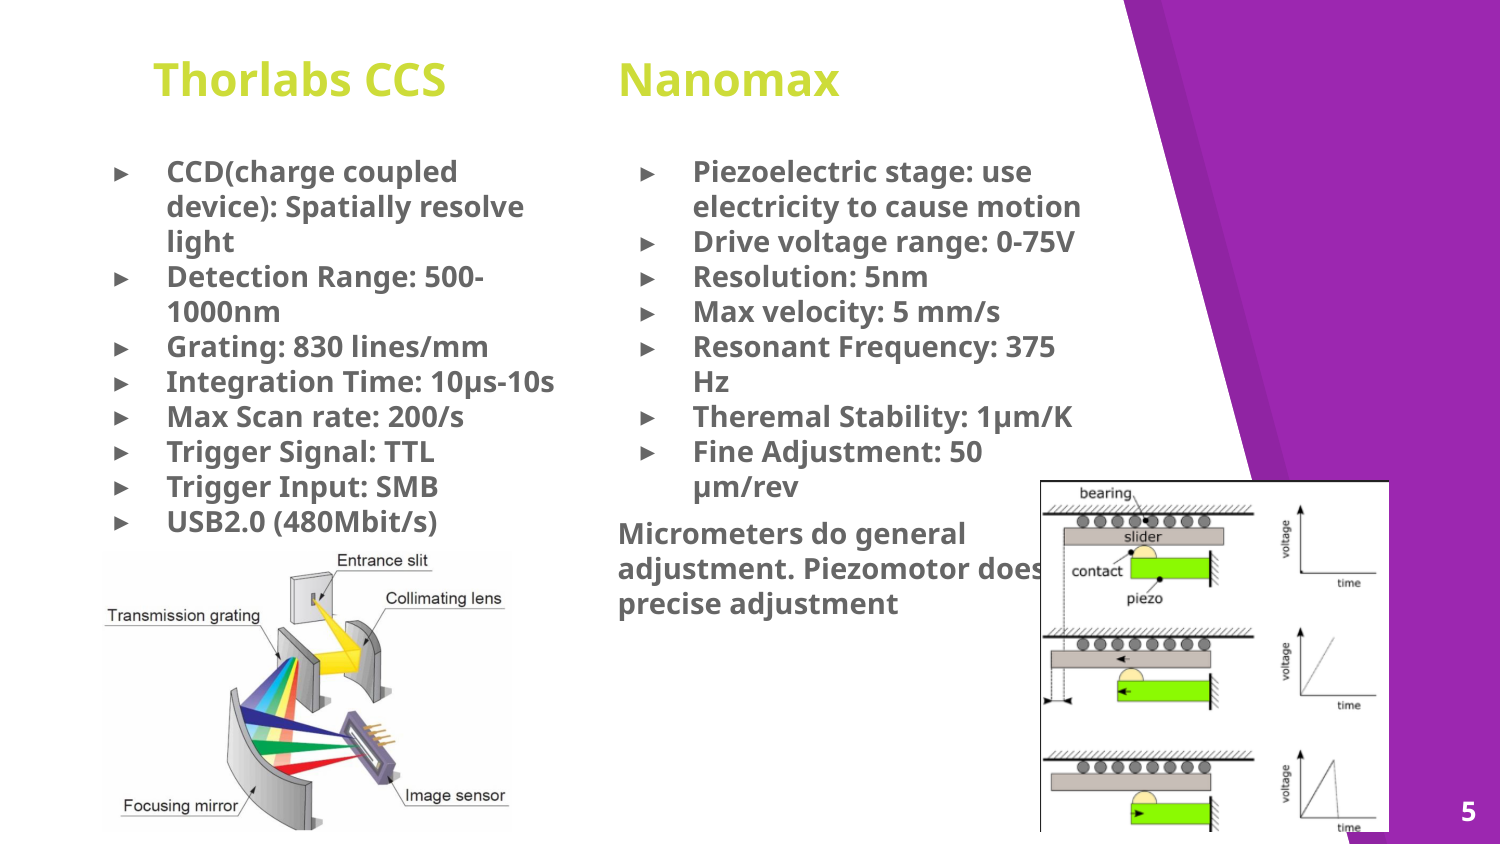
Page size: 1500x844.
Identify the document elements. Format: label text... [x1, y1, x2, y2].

picture [1040, 479, 1389, 833]
list CCD(charge coupled device): Spatially resolve light Detection Range: 500-1000nm Grating: 830 lines/mm Integration Time: 10µs-10s Max Scan rate: 200/s Trigger Signal: TTL Trigger Input: SMB USB2.0 (480Mbit/s) [76, 138, 577, 563]
picture [102, 551, 512, 833]
title Nanomax [602, 53, 1041, 121]
slide_number ‹#› [1401, 779, 1492, 844]
list Piezoelectric stage: use electricity to cause motion Drive voltage range: 0-75V Resolution: 5nm Max velocity: 5 mm/s Resonant Frequency: 375 Hz Theremal Stability: 1µm/K Fine Adjustment: 50 µm/rev Micrometers do general adjustment. Piezomotor does precise adjustment [602, 138, 1103, 552]
title Thorlabs CCS [137, 53, 577, 121]
